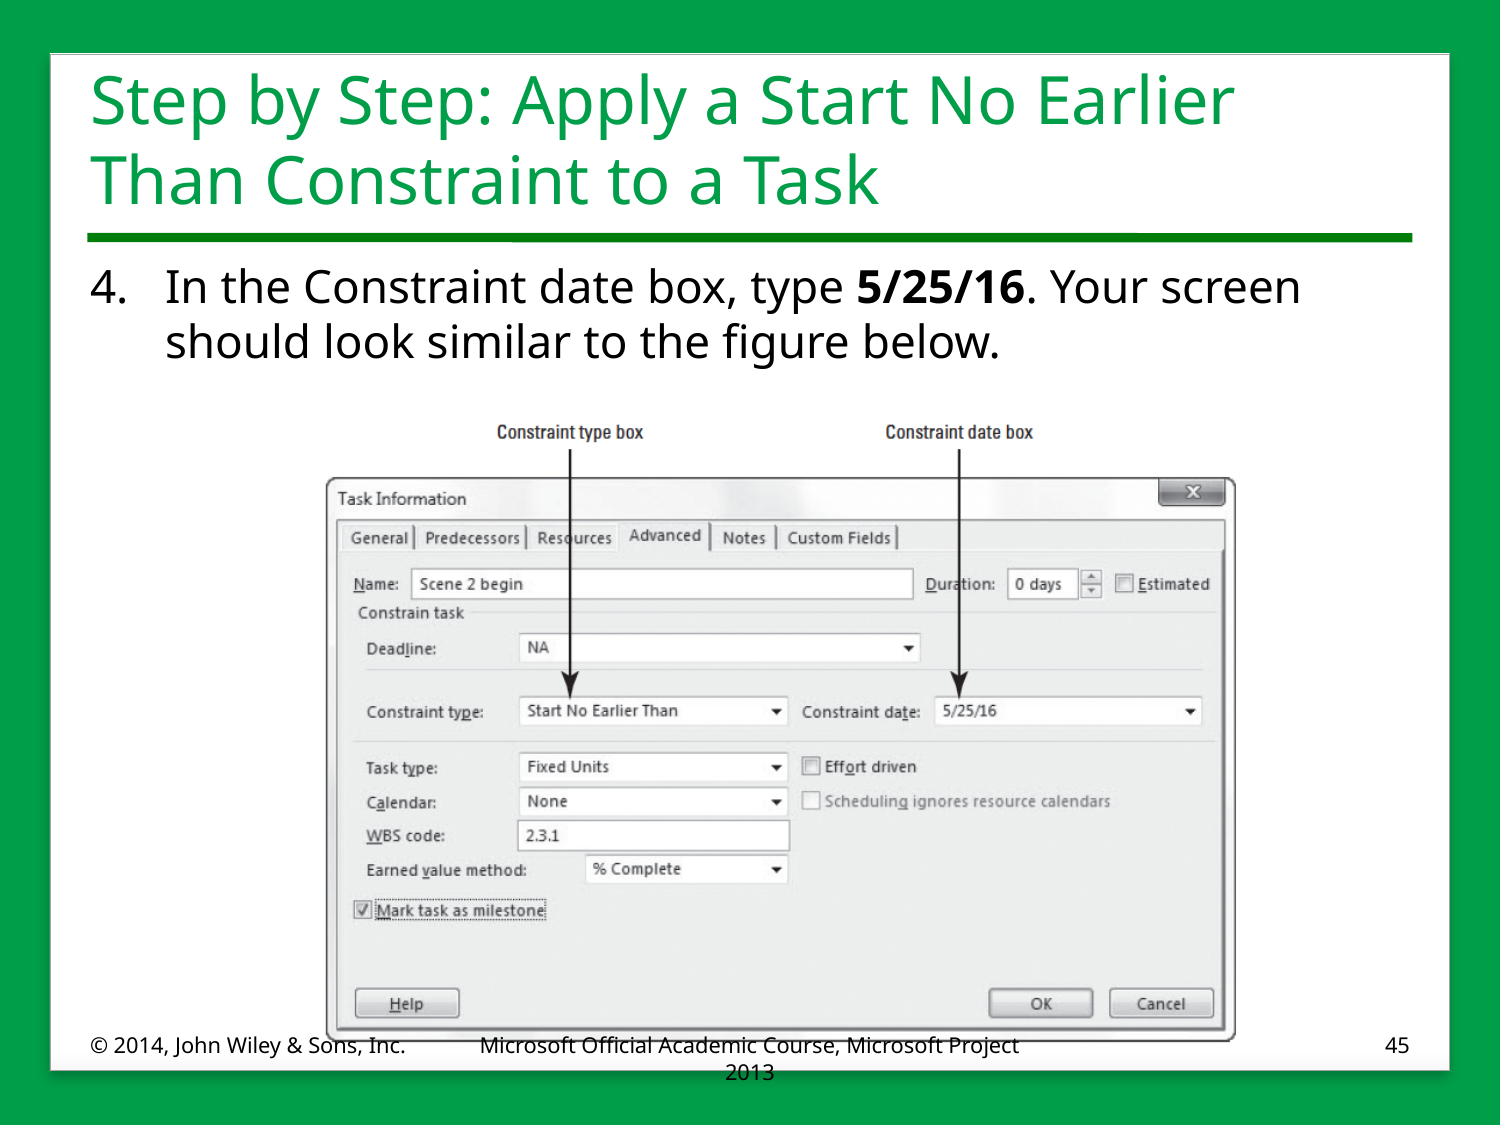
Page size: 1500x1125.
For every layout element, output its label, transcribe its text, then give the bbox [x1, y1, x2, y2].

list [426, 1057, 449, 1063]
footer Microsoft Official Academic Course, Microsoft Project 2013 [449, 1057, 1051, 1103]
list 4. In the Constraint date box, type 5/25/16. Your screen should look similar to the figure below. [75, 249, 1425, 1024]
picture [312, 412, 1243, 1048]
title Step by Step: Apply a Start No Earlier Than Constraint to a Task [74, 74, 1426, 226]
slide_number 45 [1074, 1024, 1426, 1103]
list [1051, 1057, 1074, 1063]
slide_number © 2014, John Wiley & Sons, Inc. [74, 1024, 426, 1103]
